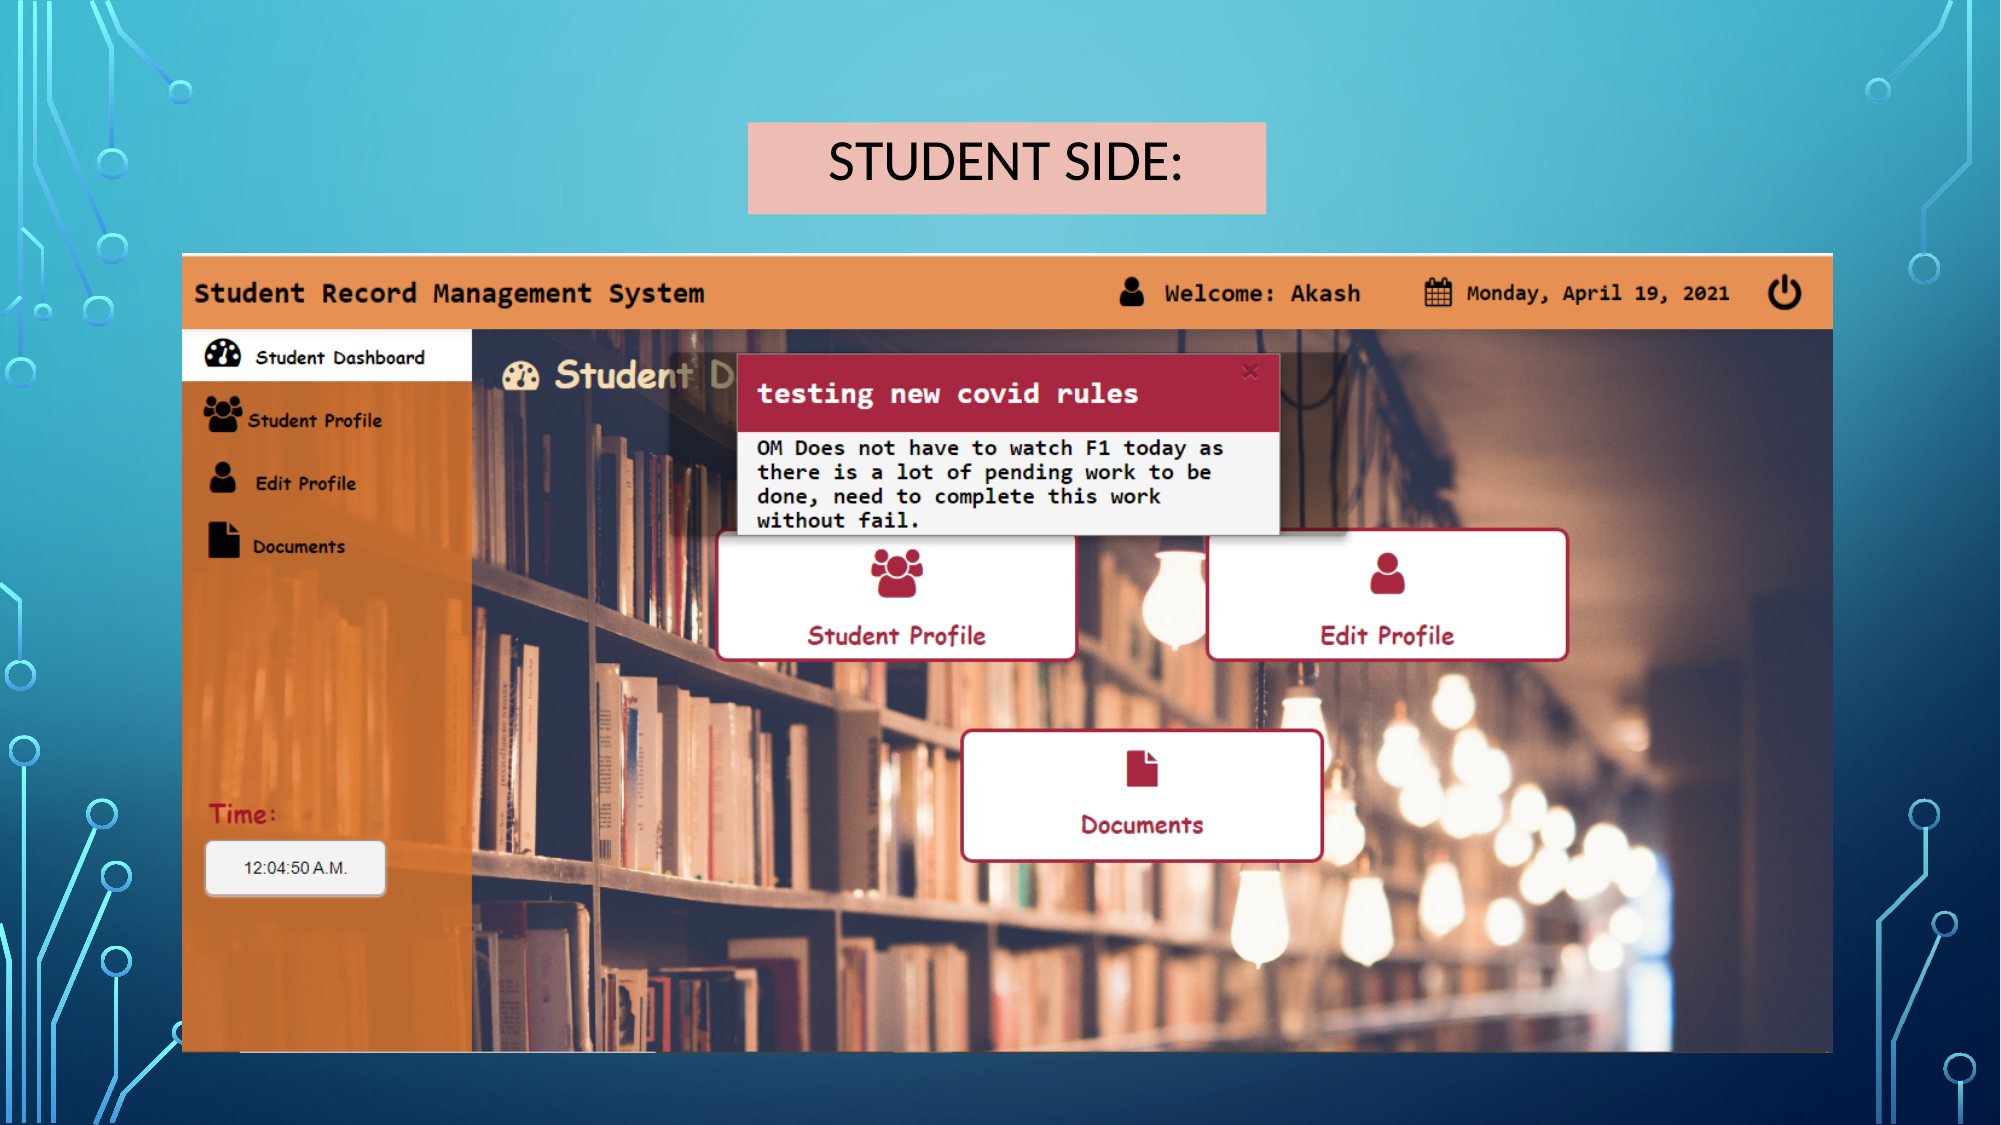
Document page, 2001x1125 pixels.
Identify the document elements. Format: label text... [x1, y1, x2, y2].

picture [181, 253, 1833, 1053]
text_box Student side: [747, 122, 1267, 215]
